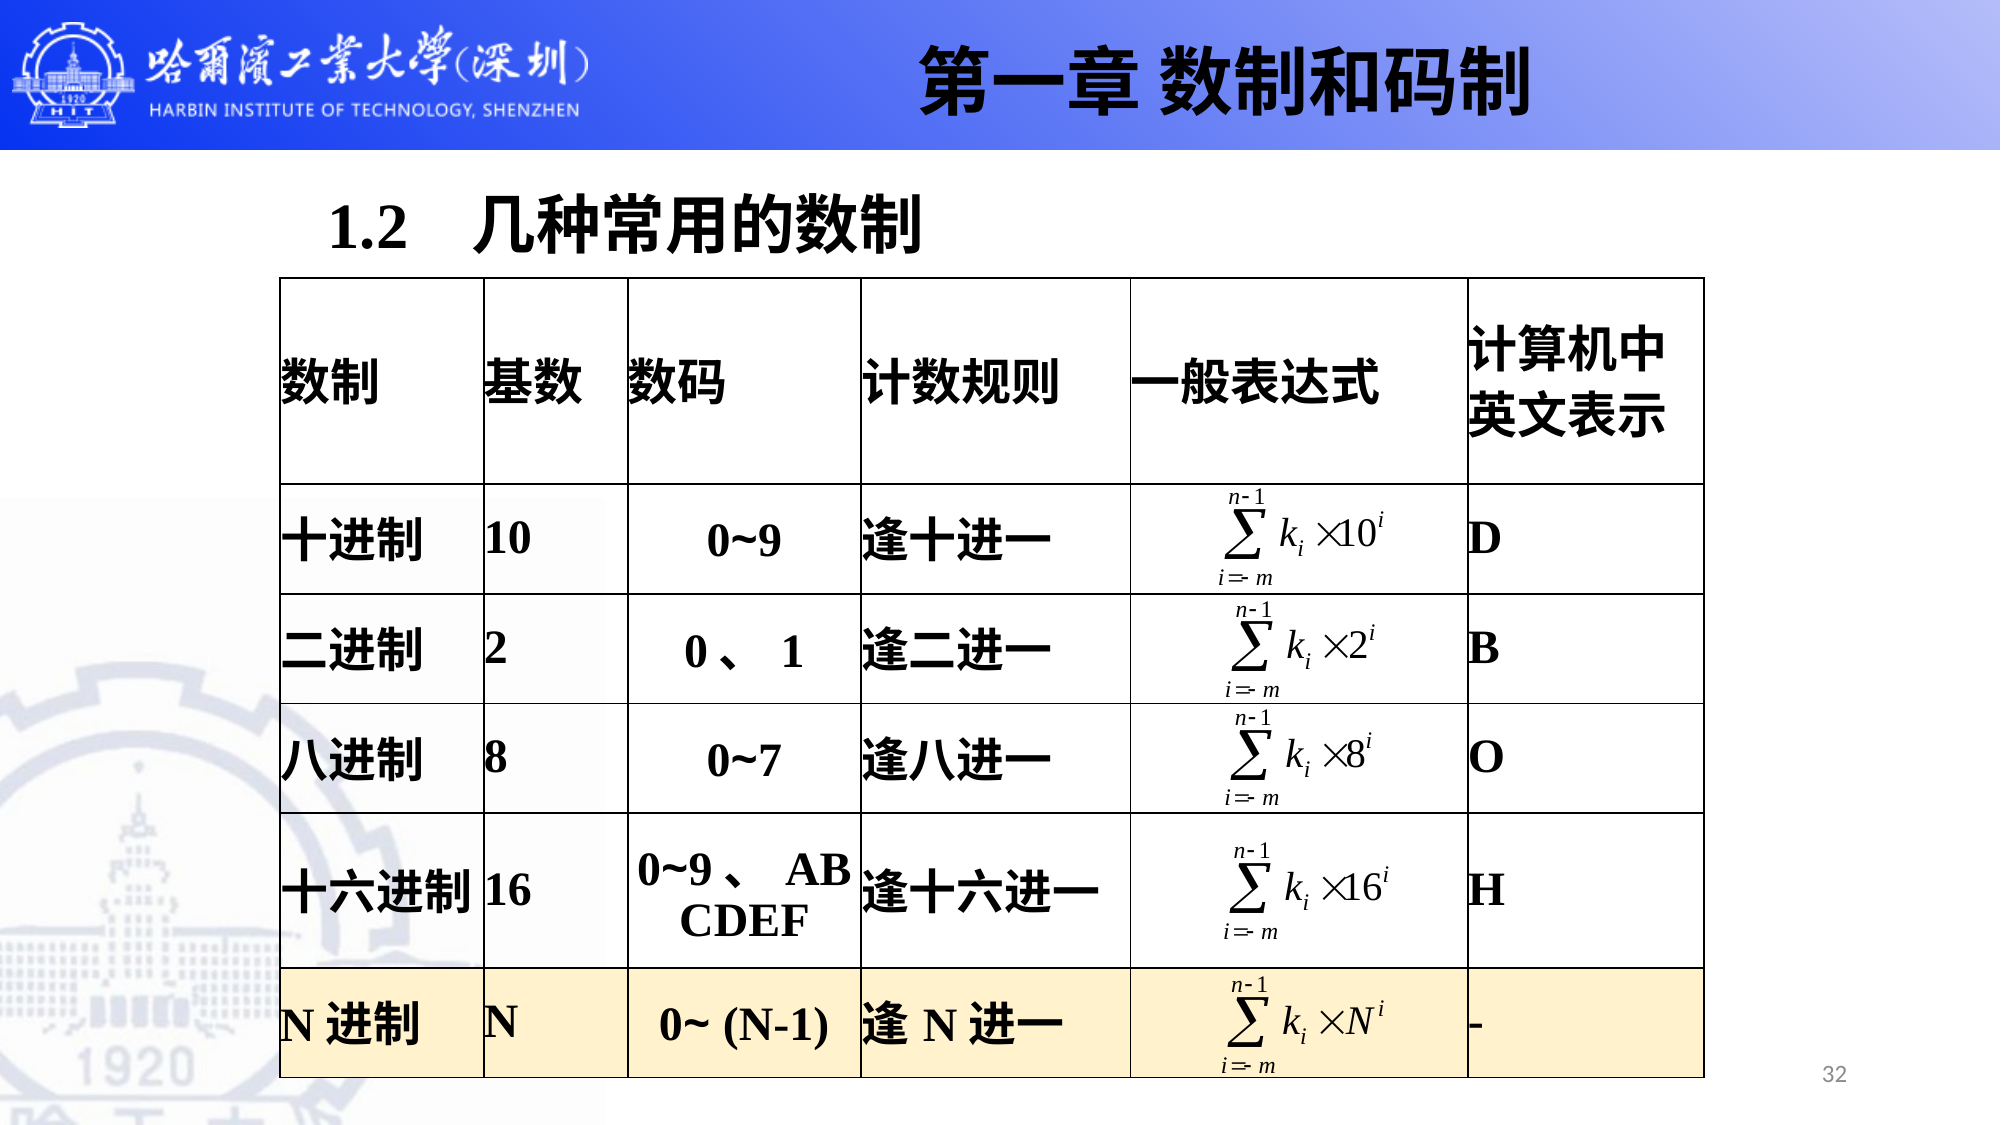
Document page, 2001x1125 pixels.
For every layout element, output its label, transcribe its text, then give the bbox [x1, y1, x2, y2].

table_cell 二进制 [281, 595, 483, 703]
table_cell [1131, 595, 1219, 703]
table_cell 十进制 [281, 485, 483, 593]
table_cell H [1469, 814, 1703, 967]
table_cell 逢二进一 [862, 595, 1130, 703]
picture [12, 22, 588, 128]
table_cell 16 [485, 814, 627, 967]
table_header 一般表达式 [1131, 279, 1467, 483]
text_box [1215, 966, 1395, 1082]
table_cell O [1469, 704, 1703, 812]
table_cell 0~ (N-1) [629, 969, 860, 1077]
table_cell B [1469, 595, 1703, 703]
table_cell [1389, 595, 1467, 703]
table_header 计数规则 [862, 279, 1130, 483]
table_cell [1131, 704, 1218, 812]
table_cell 逢十进一 [862, 485, 1130, 593]
table_cell [1385, 704, 1467, 812]
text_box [1217, 832, 1401, 948]
table_cell 2 [485, 595, 627, 703]
text_box 第一章 数制和码制 [681, 11, 1769, 149]
table_cell 0~9 [629, 485, 860, 593]
table_cell 0~9、ABCDEF [629, 814, 860, 967]
table_header 数码 [629, 279, 860, 483]
table_header 数制 [281, 279, 483, 483]
table_cell N进制 [281, 969, 483, 1077]
table_cell 十六进制 [281, 814, 483, 967]
table_cell 逢N进一 [862, 969, 1130, 1077]
table_cell N [485, 969, 627, 1077]
table_cell [1131, 969, 1215, 1077]
table_cell 逢八进一 [862, 704, 1130, 812]
table_cell 八进制 [281, 704, 483, 812]
picture [0, 498, 605, 1125]
table_cell [1396, 485, 1467, 593]
table_cell D [1469, 485, 1703, 593]
title 1.2 几种常用的数制 [312, 173, 988, 274]
table_header 基数 [485, 279, 627, 483]
table_cell [1131, 485, 1212, 593]
table_cell [1395, 969, 1467, 1077]
table_cell - [1469, 969, 1703, 1042]
table_cell 8 [485, 704, 627, 812]
table_cell 0~7 [629, 704, 860, 812]
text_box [1212, 478, 1396, 594]
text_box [1218, 699, 1385, 815]
table_cell [1131, 814, 1467, 967]
table_header 计算机中英文表示 [1469, 279, 1703, 483]
table_cell 0、1 [629, 595, 860, 703]
table_cell 逢十六进一 [862, 814, 1130, 967]
table_cell 10 [485, 485, 627, 593]
slide_number 32 [1412, 1042, 1863, 1103]
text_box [1219, 590, 1389, 707]
